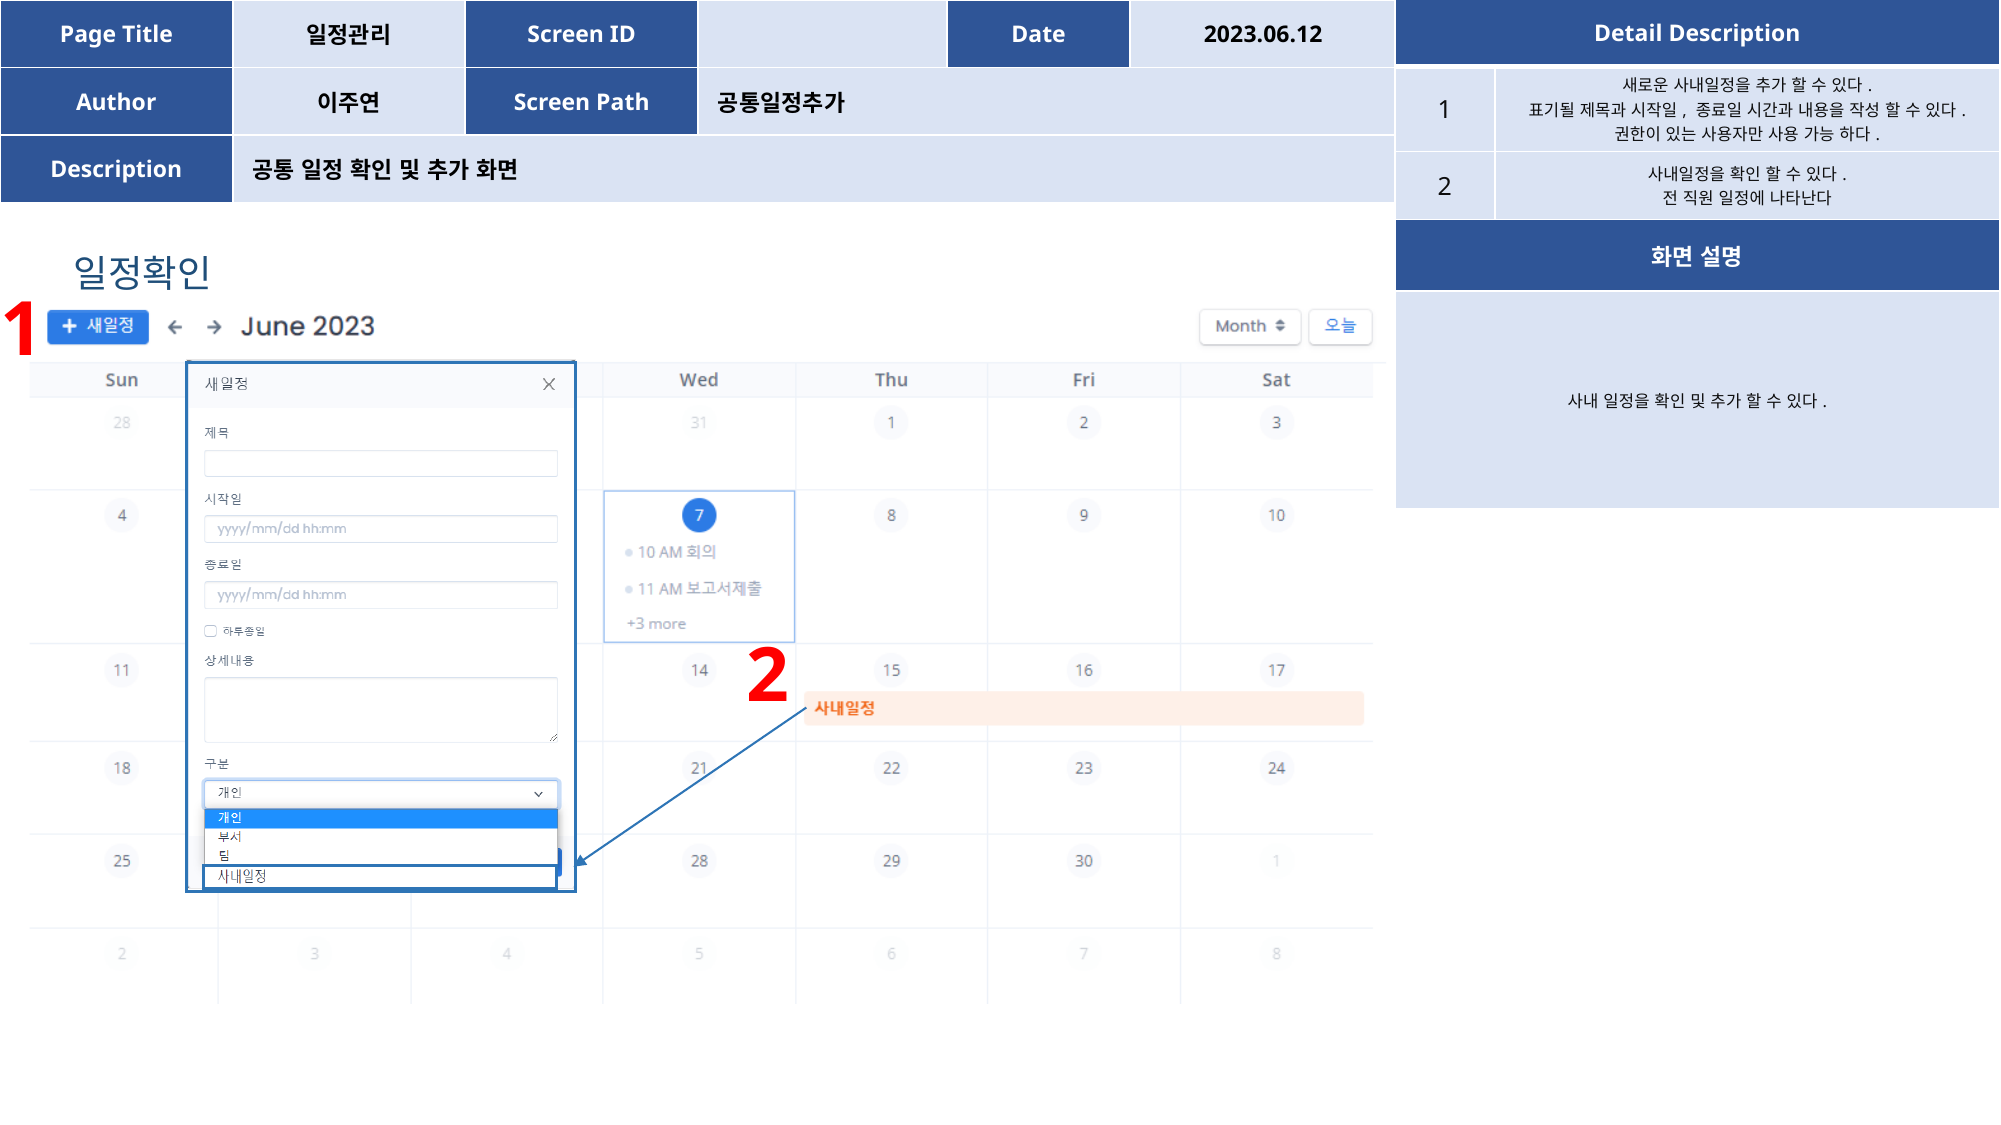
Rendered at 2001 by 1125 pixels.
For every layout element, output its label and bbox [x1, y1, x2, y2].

table_cell [234, 136, 1394, 202]
table_header [1396, 0, 1999, 64]
table_cell [1, 136, 232, 202]
table_cell [1396, 152, 1494, 219]
table_cell [1496, 69, 1999, 151]
table_cell [1496, 152, 1999, 219]
table_cell [1396, 220, 1999, 290]
table_cell [466, 68, 697, 134]
table_header [466, 1, 697, 67]
table_header [699, 1, 946, 67]
text_box [0, 242, 549, 378]
table_header [948, 1, 1129, 67]
picture [29, 301, 1387, 1004]
table_header [1, 1, 232, 67]
table_cell [1396, 69, 1494, 151]
table_header [234, 1, 464, 67]
table_header [1131, 1, 1394, 67]
table_cell [699, 68, 1394, 134]
table_cell [1, 68, 232, 134]
table_cell [234, 68, 464, 134]
table_cell [1396, 292, 1999, 508]
text_box [573, 707, 807, 867]
